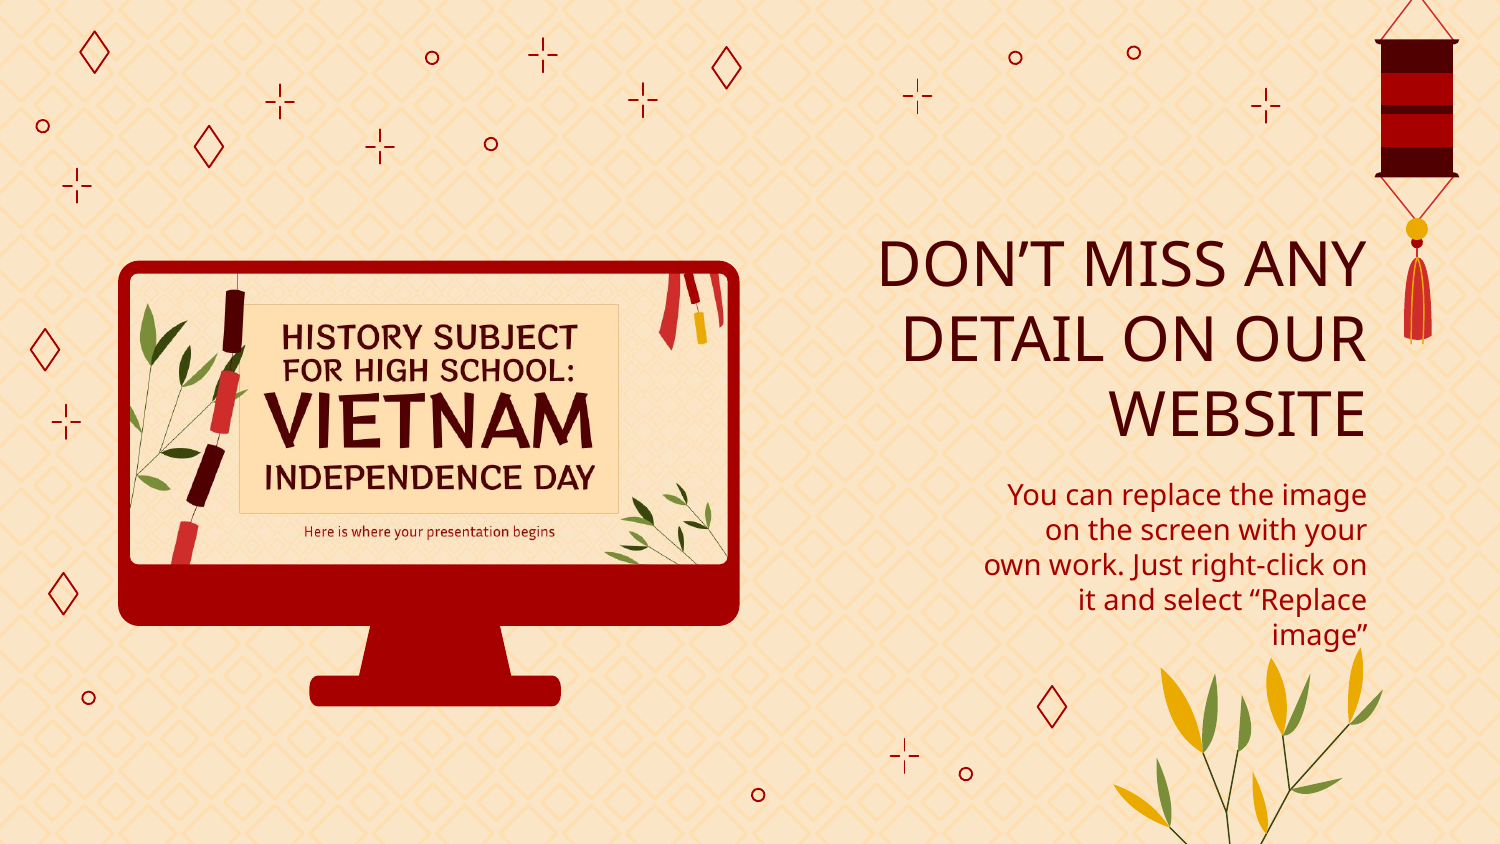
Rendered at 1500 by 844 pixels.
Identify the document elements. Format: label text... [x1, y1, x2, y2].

subtitle You can replace the image on the screen with your own work. Just right-click on it and select “Replace image” [966, 461, 1383, 620]
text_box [117, 260, 740, 707]
title DON’T MISS ANY DETAIL ON OUR WEBSITE [785, 223, 1383, 451]
picture [129, 273, 728, 565]
